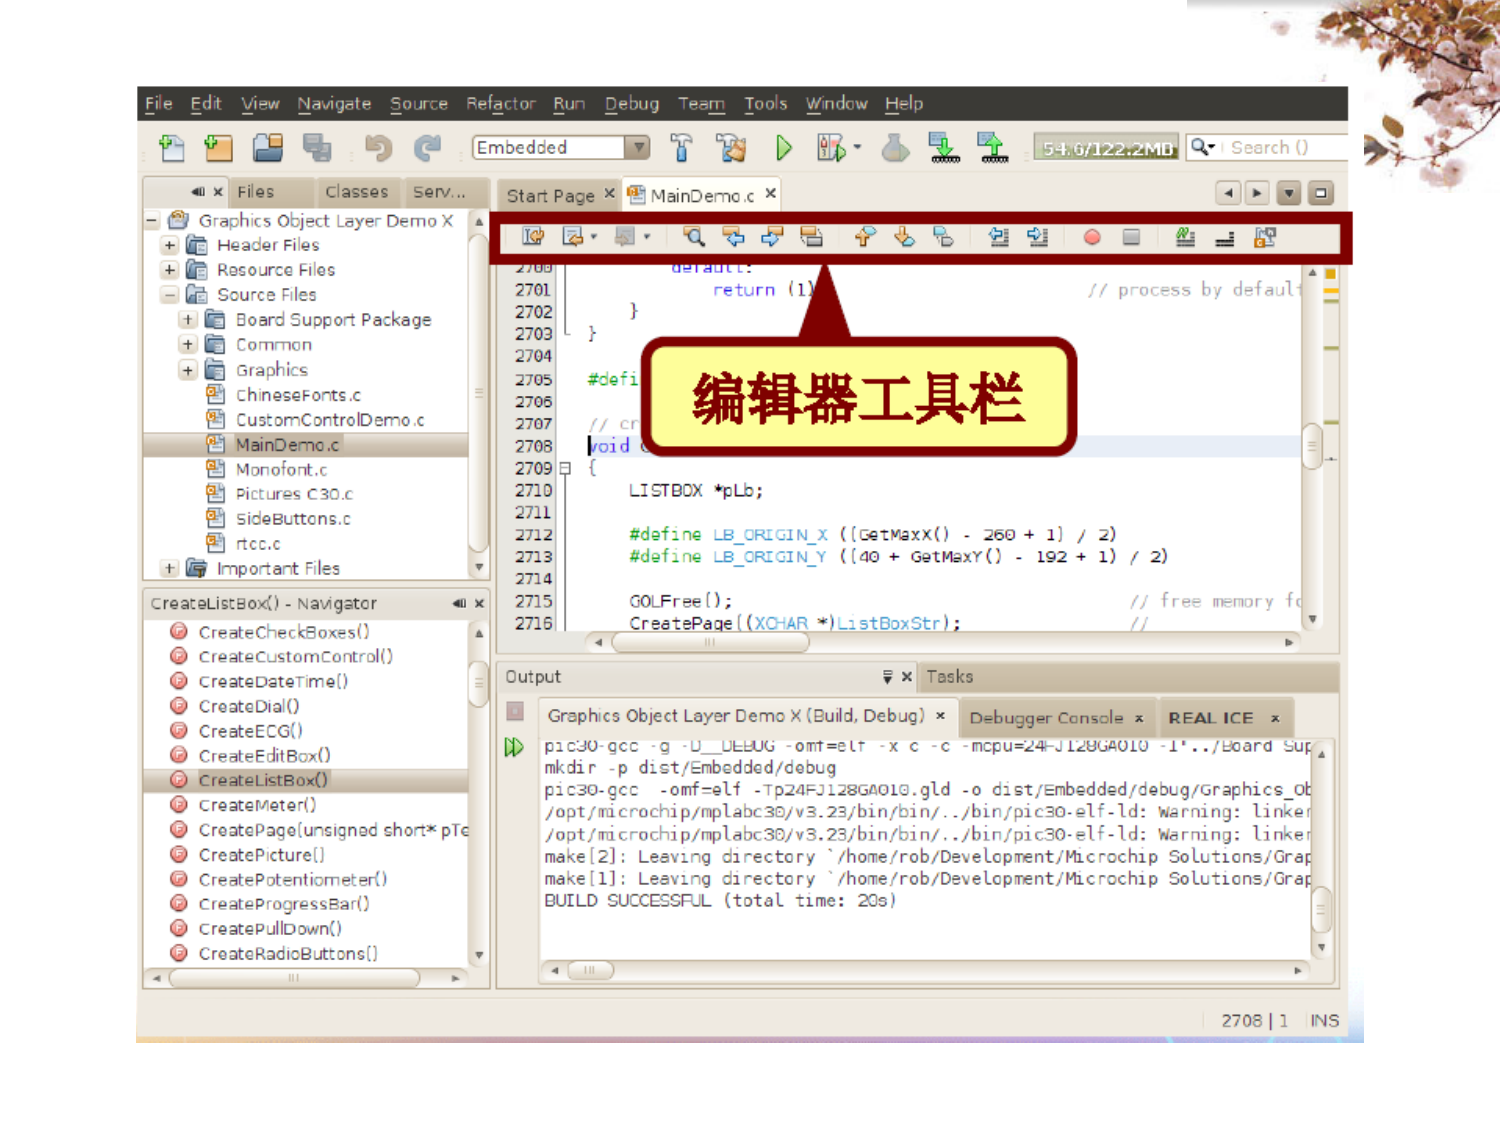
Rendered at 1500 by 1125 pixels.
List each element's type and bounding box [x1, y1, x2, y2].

picture [136, 0, 1500, 1043]
